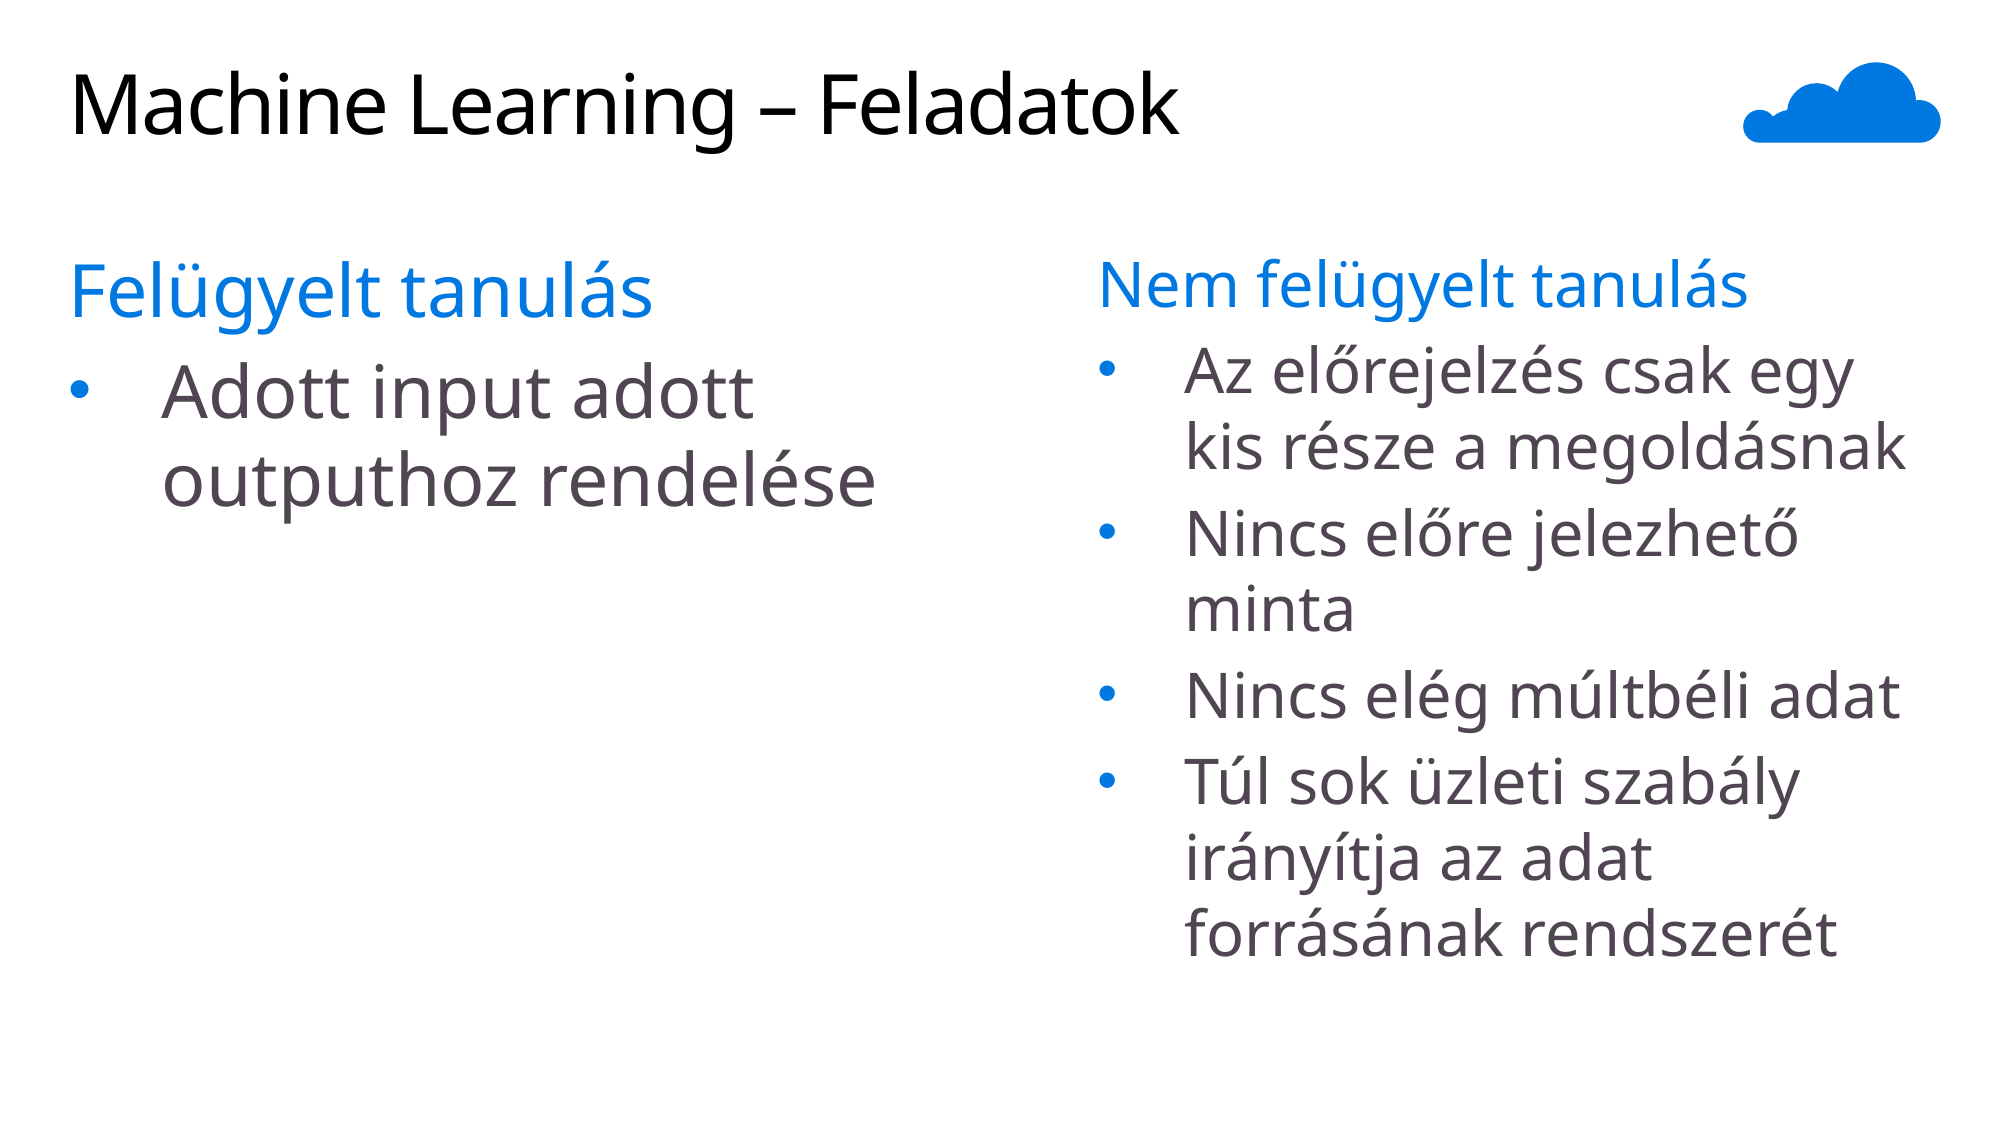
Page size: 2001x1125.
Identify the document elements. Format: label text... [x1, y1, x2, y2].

title Machine Learning – Feladatok [44, 47, 1957, 196]
list Felügyelt tanulás Adott input adott outputhoz rendelése [44, 228, 927, 1081]
list Nem felügyelt tanulás Az előrejelzés csak egy kis része a megoldásnak Nincs előre jelezhető minta Nincs elég múltbéli adat Túl sok üzleti szabály irányítja az adat forrásának rendszerét [1073, 228, 1956, 1081]
